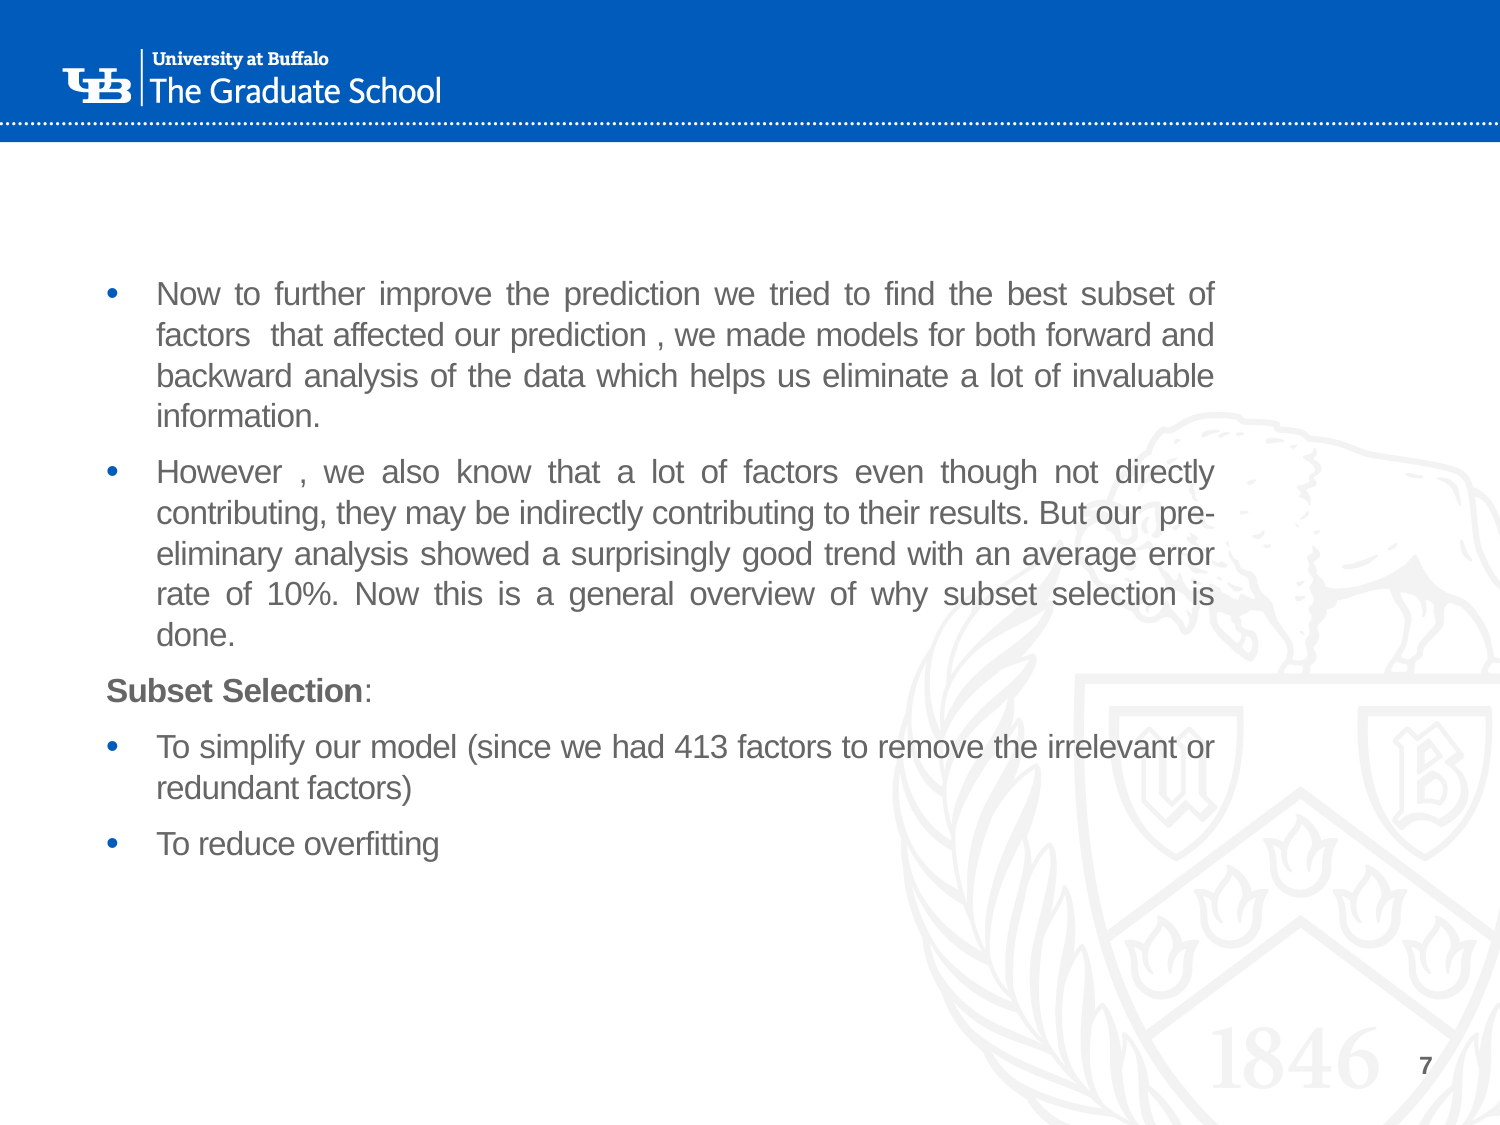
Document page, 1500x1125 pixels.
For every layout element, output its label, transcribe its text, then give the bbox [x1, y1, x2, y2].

list Now to further improve the prediction we tried to find the best subset of factors that affected our prediction , we made models for both forward and backward analysis of the data which helps us eliminate a lot of invaluable information. However , we also know that a lot of factors even though not directly contributing, they may be indirectly contributing to their results. But our pre-eliminary analysis showed a surprisingly good trend with an average error rate of 10%. Now this is a general overview of why subset selection is done. Subset Selection: To simplify our model (since we had 413 factors to remove the irrelevant or redundant factors) To reduce overfitting [69, 264, 1246, 971]
picture [0, 0, 1500, 1125]
